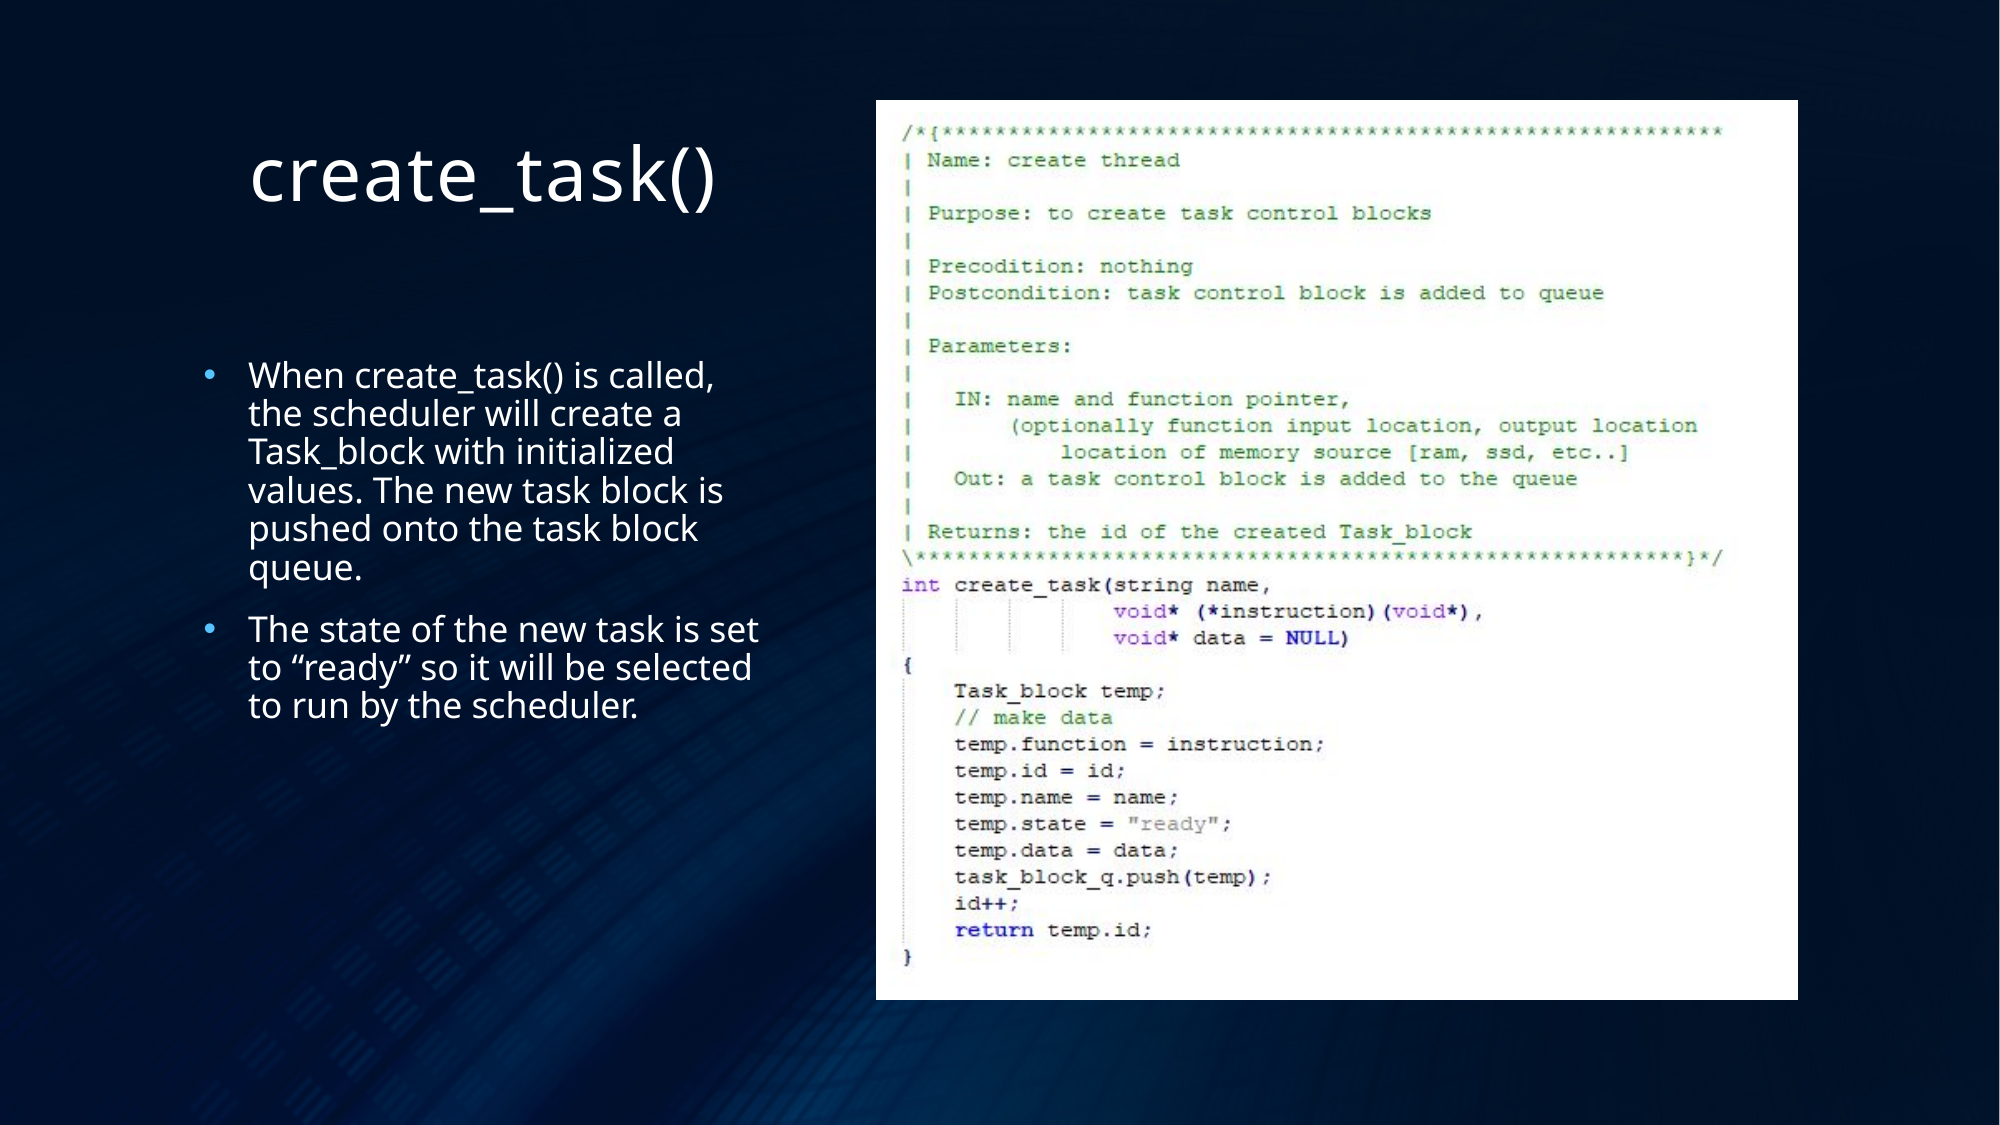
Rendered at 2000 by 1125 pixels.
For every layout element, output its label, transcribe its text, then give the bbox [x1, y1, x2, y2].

title create_task() [188, 112, 779, 225]
list When create_task() is called, the scheduler will create a Task_block with initialized values. The new task block is pushed onto the task block queue. The state of the new task is set to “ready” so it will be selected to run by the scheduler. [188, 350, 776, 775]
picture [0, 0, 2000, 1125]
